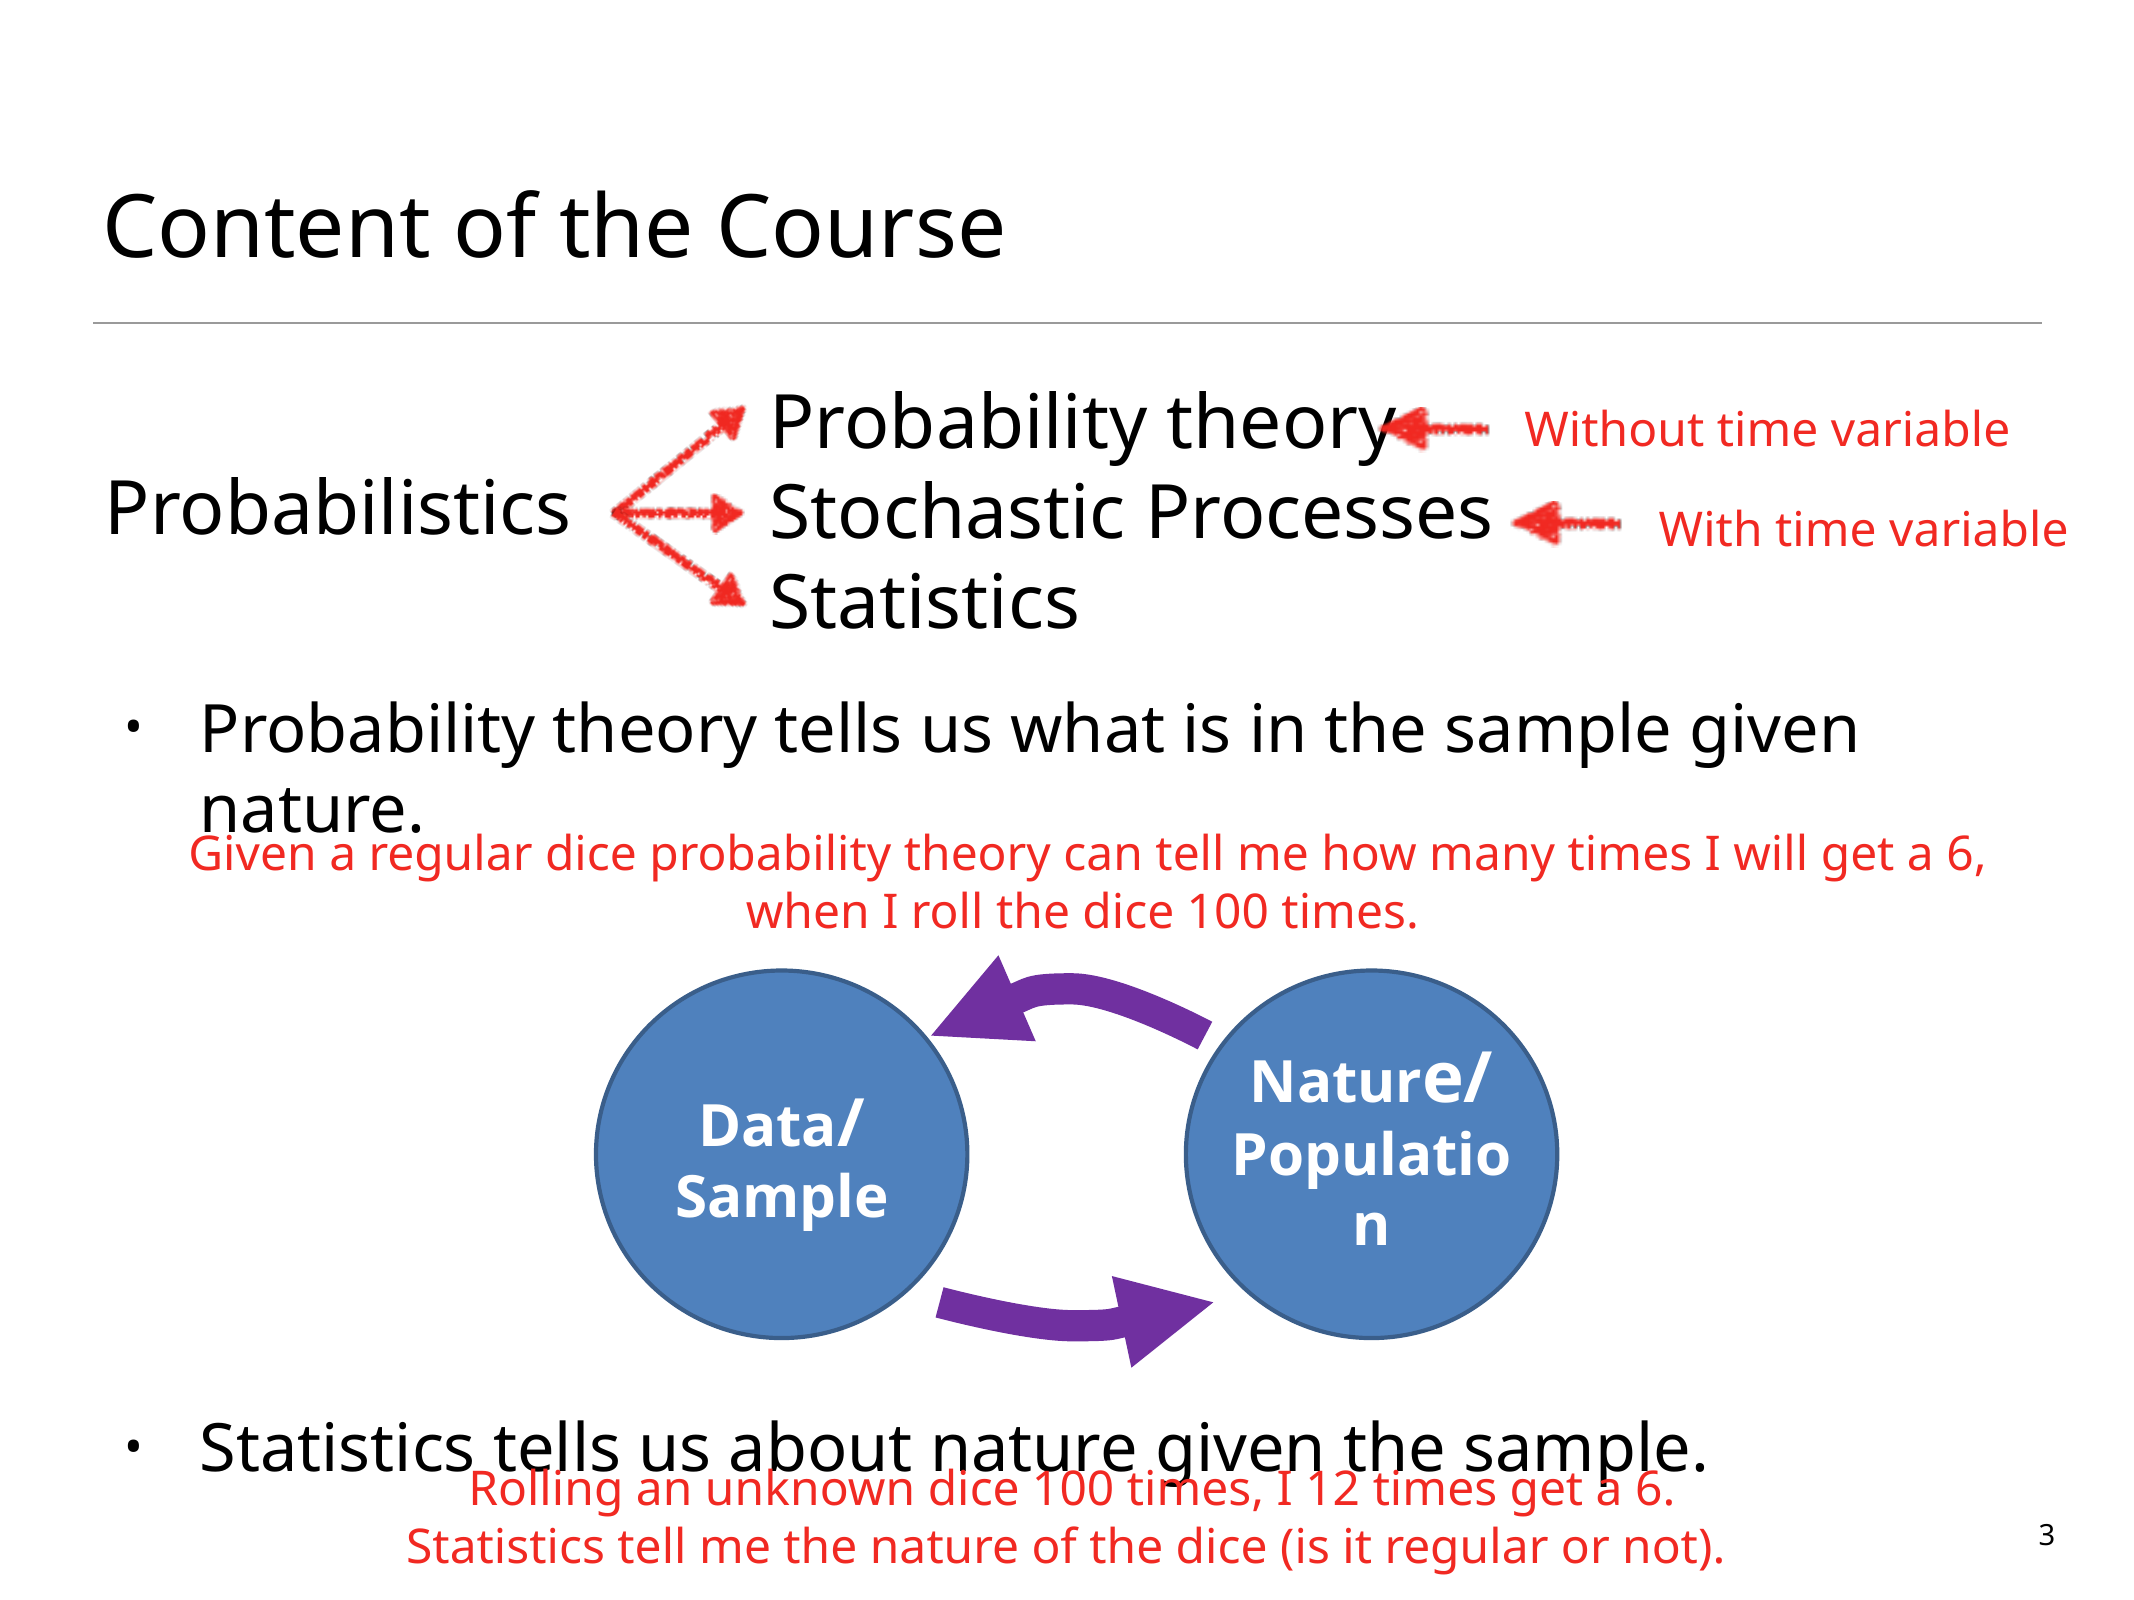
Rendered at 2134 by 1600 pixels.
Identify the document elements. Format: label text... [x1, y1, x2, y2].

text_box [116, 363, 2101, 654]
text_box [116, 736, 2030, 1578]
slide_number 3 [2030, 1507, 2065, 1558]
title Content of the Course [93, 53, 2041, 284]
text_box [595, 970, 1558, 1339]
